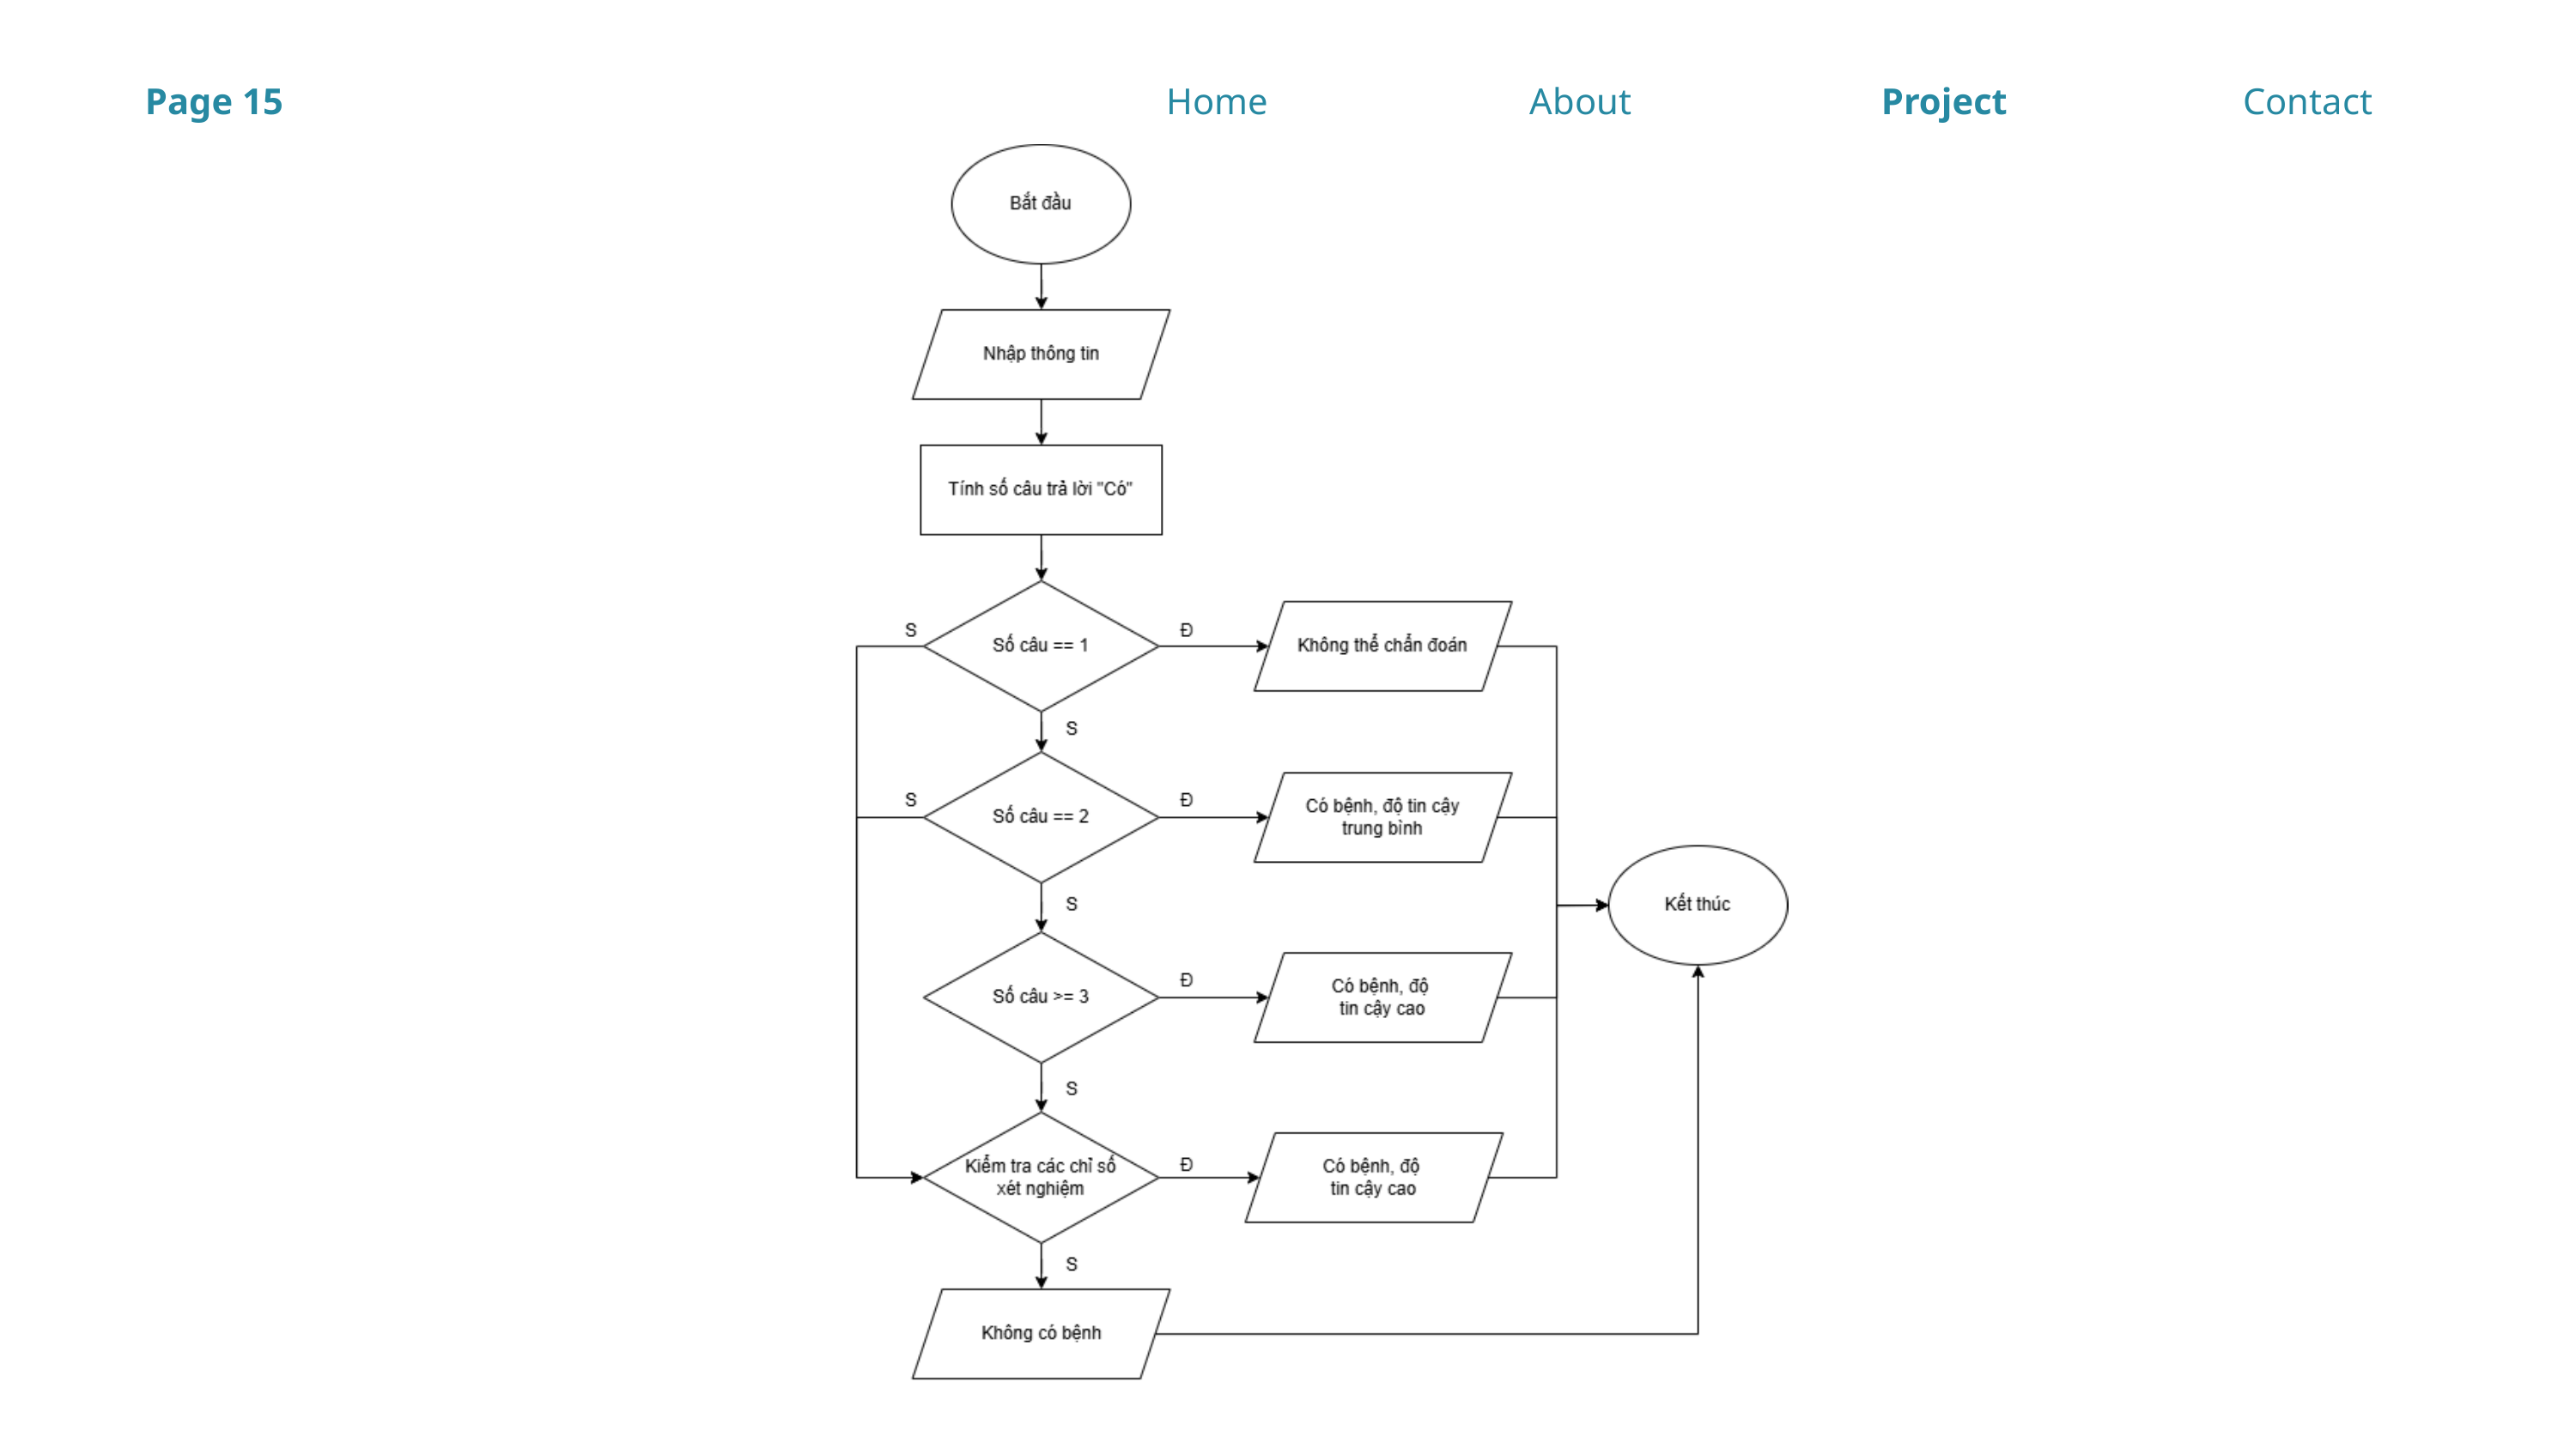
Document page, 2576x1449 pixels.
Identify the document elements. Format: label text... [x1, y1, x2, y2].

text_box Contact [2184, 71, 2432, 122]
text_box Page 15 [144, 71, 392, 122]
text_box About [1457, 71, 1704, 122]
text_box [846, 144, 1789, 1381]
text_box Project [1820, 71, 2068, 122]
text_box Home [1094, 71, 1341, 122]
